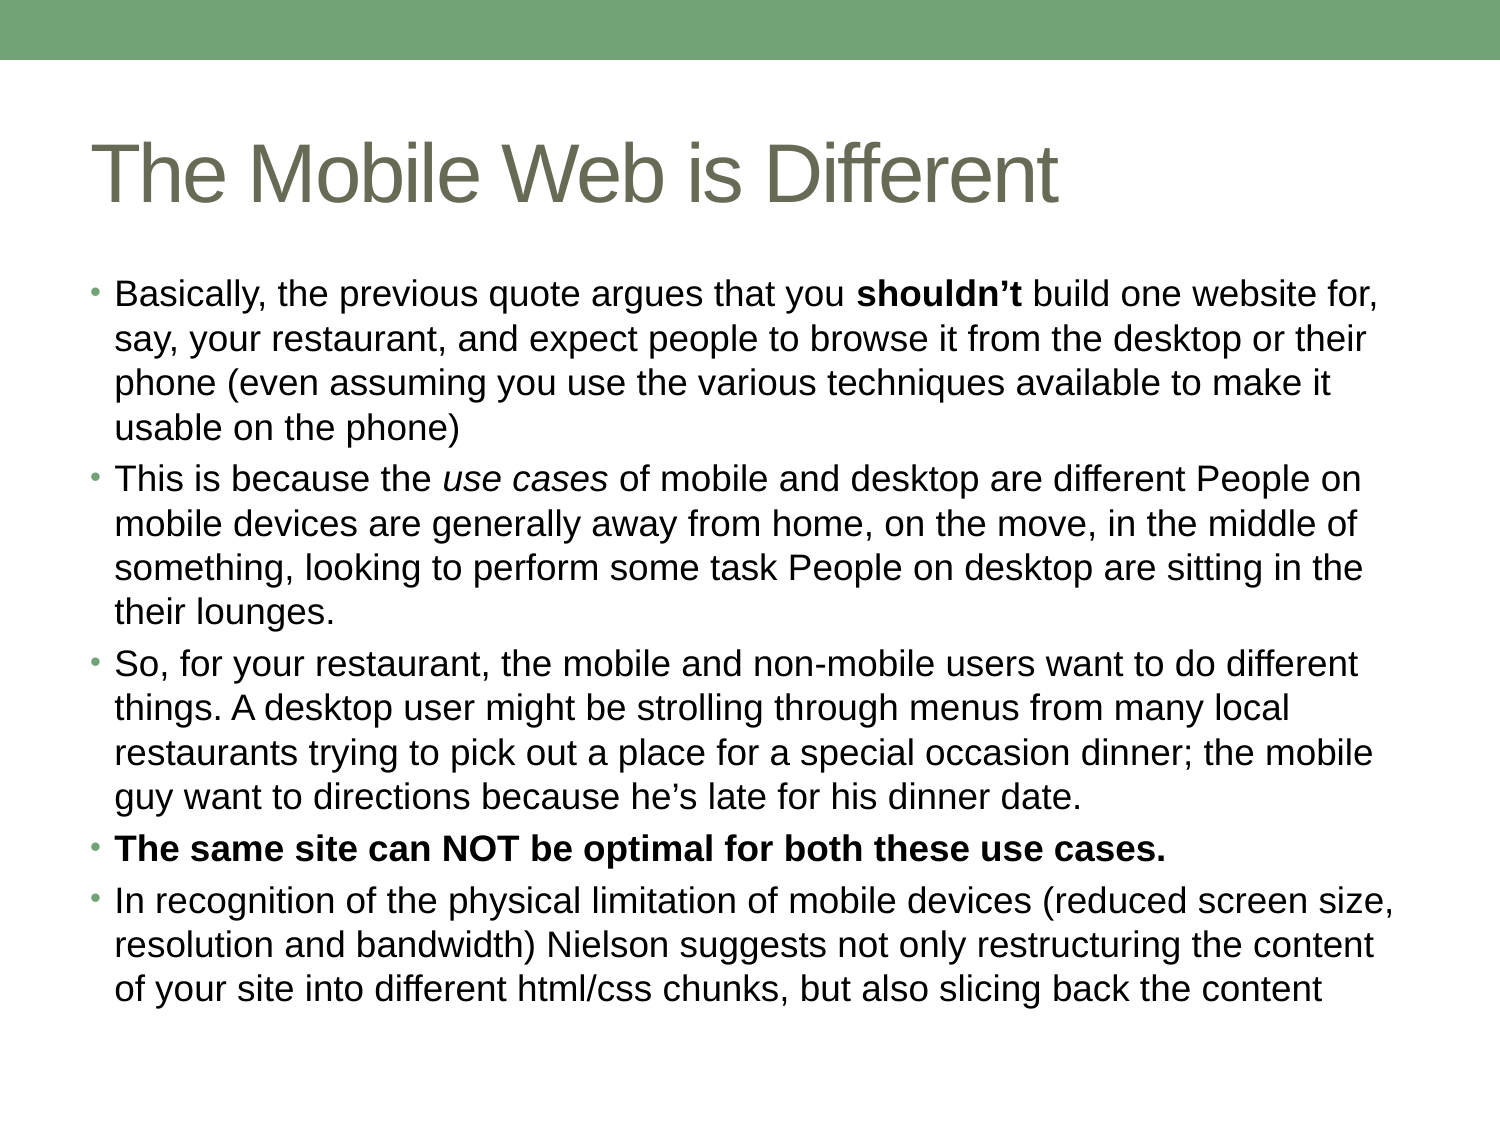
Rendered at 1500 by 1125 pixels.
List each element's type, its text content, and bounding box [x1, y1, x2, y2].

title The Mobile Web is Different [75, 87, 1425, 250]
list Basically, the previous quote argues that you shouldn’t build one website for, say, your restaurant, and expect people to browse it from the desktop or their phone (even assuming you use the various techniques available to make it usable on the phone) This is because the use cases of mobile and desktop are different People on mobile devices are generally away from home, on the move, in the middle of something, looking to perform some task People on desktop are sitting in the their lounges. So, for your restaurant, the mobile and non-mobile users want to do different things. A desktop user might be strolling through menus from many local restaurants trying to pick out a place for a special occasion dinner; the mobile guy want to directions because he’s late for his dinner date. The same site can NOT be optimal for both these use cases. In recognition of the physical limitation of mobile devices (reduced screen size, resolution and bandwidth) Nielson suggests not only restructuring the content of your site into different html/css chunks, but also slicing back the content [75, 262, 1425, 1063]
